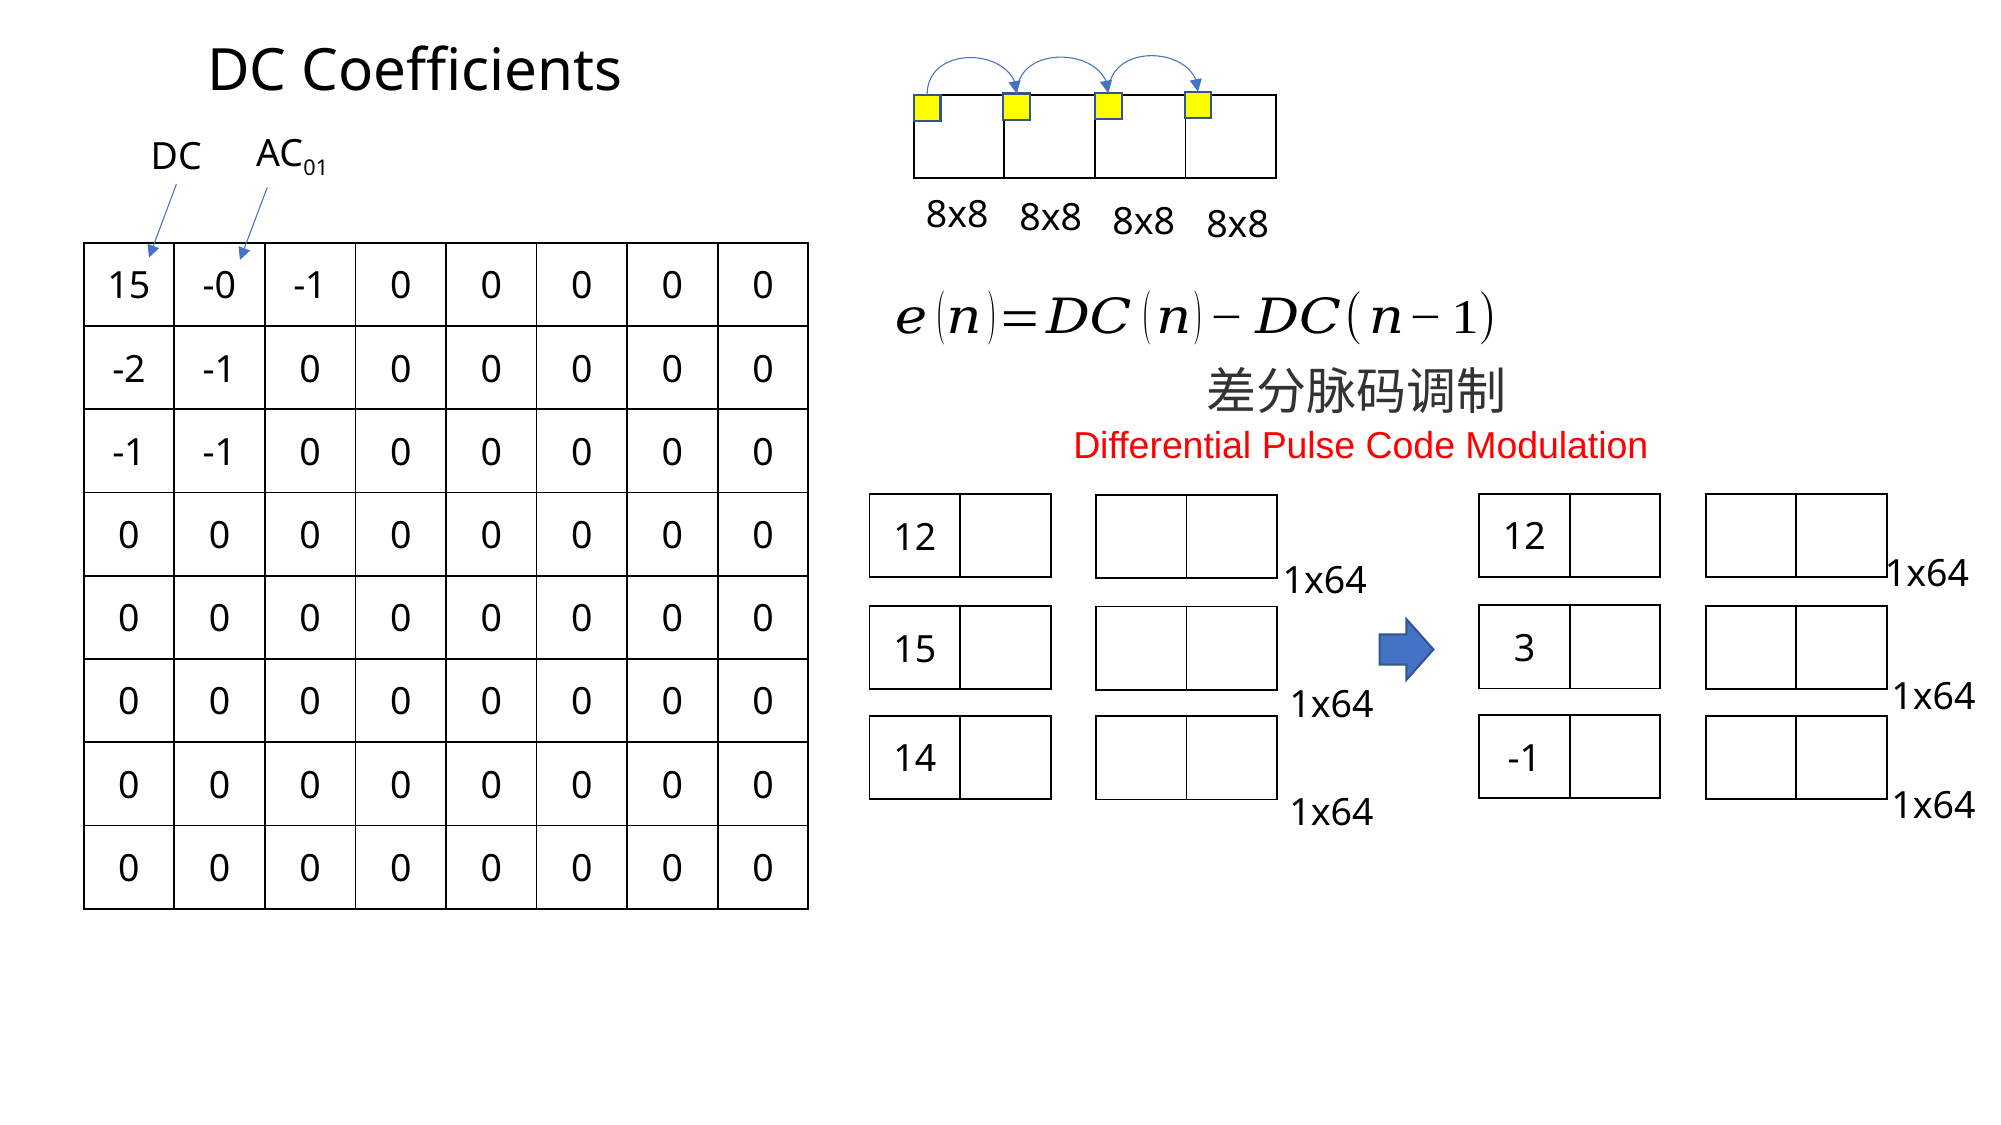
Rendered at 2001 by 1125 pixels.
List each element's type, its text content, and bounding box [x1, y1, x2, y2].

table_header [1097, 607, 1186, 689]
table_header [1571, 495, 1659, 576]
table_header [1707, 495, 1795, 576]
table_cell 0 [85, 493, 173, 575]
table_cell 0 [628, 327, 717, 408]
table_cell 0 [85, 660, 173, 741]
table_cell 0 [85, 743, 173, 825]
table_cell 0 [537, 493, 626, 575]
text_box DC Coefficients [192, 24, 638, 110]
table_cell 0 [175, 493, 264, 575]
table_cell 0 [719, 327, 807, 408]
table_cell 0 [356, 826, 445, 908]
table_cell 0 [356, 660, 445, 741]
table_cell 0 [175, 743, 264, 825]
table_cell 0 [628, 743, 717, 825]
table_header [1187, 496, 1276, 577]
table_cell 0 [447, 410, 536, 492]
table_header [1097, 717, 1186, 799]
text_box [1378, 616, 1435, 683]
table_header [961, 717, 1050, 798]
table_cell 0 [266, 743, 355, 825]
table_header [915, 96, 1003, 177]
table_cell 0 [719, 410, 807, 492]
text_box [1002, 92, 1031, 121]
table_cell 0 [266, 327, 355, 408]
table_cell 0 [537, 743, 626, 825]
table_cell 0 [447, 493, 536, 575]
table_cell 0 [356, 410, 445, 492]
table_cell 0 [266, 410, 355, 492]
table_header [1005, 96, 1094, 177]
table_header 0 [628, 244, 717, 325]
table_cell 0 [356, 743, 445, 825]
table_cell 0 [719, 577, 807, 658]
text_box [239, 187, 268, 260]
text_box 差分脉码调制 [1191, 351, 1522, 427]
table_header [1571, 606, 1659, 688]
table_cell 0 [628, 826, 717, 908]
table_cell 0 [85, 826, 173, 908]
text_box DC [135, 124, 217, 185]
table_header [1707, 717, 1795, 798]
table_cell 0 [537, 826, 626, 908]
text_box [913, 94, 942, 122]
table_header [961, 607, 1050, 688]
table_header [961, 495, 1050, 576]
table_cell 0 [447, 327, 536, 408]
table_header [1187, 607, 1276, 689]
table_header 0 [447, 244, 536, 325]
table_header [1186, 96, 1275, 177]
table_cell 0 [537, 410, 626, 492]
table_cell 0 [447, 660, 536, 741]
table_header [1797, 607, 1886, 688]
table_header [1707, 607, 1795, 688]
text_box 1x64 [1267, 548, 1382, 609]
table_cell -1 [85, 410, 173, 492]
text_box 8x8 [1004, 185, 1097, 246]
table_cell 0 [719, 743, 807, 825]
table_cell 0 [719, 493, 807, 575]
table_header -0 [175, 244, 264, 325]
text_box 8x8 [1097, 189, 1191, 250]
table_header [1187, 717, 1276, 799]
table_cell 0 [628, 660, 717, 741]
table_cell 0 [356, 493, 445, 575]
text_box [149, 185, 177, 258]
table_cell 0 [85, 577, 173, 658]
table_header [1097, 496, 1186, 577]
table_cell 0 [447, 743, 536, 825]
table_cell 0 [719, 826, 807, 908]
table_cell 0 [628, 410, 717, 492]
table_header -1 [1480, 716, 1569, 797]
table_header [1096, 96, 1185, 177]
text_box Differential Pulse Code Modulation [1058, 413, 1664, 473]
text_box [1184, 91, 1212, 119]
table_cell 0 [628, 577, 717, 658]
table_header 3 [1480, 606, 1569, 688]
table_header [1797, 495, 1886, 576]
table_cell 0 [266, 493, 355, 575]
table_header 0 [719, 244, 807, 325]
table_header [1797, 717, 1886, 798]
text_box 1x64 [1876, 664, 1991, 725]
table_cell 0 [537, 327, 626, 408]
text_box 1x64 [1274, 780, 1389, 841]
table_cell 0 [628, 493, 717, 575]
table_header 12 [1480, 495, 1569, 576]
table_cell -2 [85, 327, 173, 408]
text_box 1x64 [1274, 672, 1389, 732]
table_header 0 [356, 244, 445, 325]
table_cell 0 [447, 577, 536, 658]
table_cell 0 [175, 577, 264, 658]
table_cell 0 [447, 826, 536, 908]
table_cell 0 [175, 826, 264, 908]
text_box 8x8 [1191, 192, 1284, 253]
table_header 15 [85, 244, 173, 325]
table_cell 0 [537, 577, 626, 658]
table_cell 0 [537, 660, 626, 741]
table_header 15 [870, 607, 959, 688]
table_header 0 [537, 244, 626, 325]
table_header 14 [870, 717, 959, 798]
text_box 1x64 [1876, 773, 1991, 834]
table_cell 0 [719, 660, 807, 741]
table_header [1571, 716, 1659, 797]
table_cell 0 [356, 327, 445, 408]
table_header 12 [870, 495, 959, 576]
table_cell 0 [266, 660, 355, 741]
text_box [1094, 92, 1123, 120]
table_cell 0 [356, 577, 445, 658]
table_cell -1 [175, 410, 264, 492]
table_cell -1 [175, 327, 264, 408]
text_box AC01 [241, 121, 344, 187]
text_box 8x8 [910, 182, 1004, 243]
text_box 1x64 [1870, 541, 1984, 602]
table_cell 0 [266, 577, 355, 658]
table_cell 0 [266, 826, 355, 908]
table_header -1 [266, 244, 355, 325]
table_cell 0 [175, 660, 264, 741]
